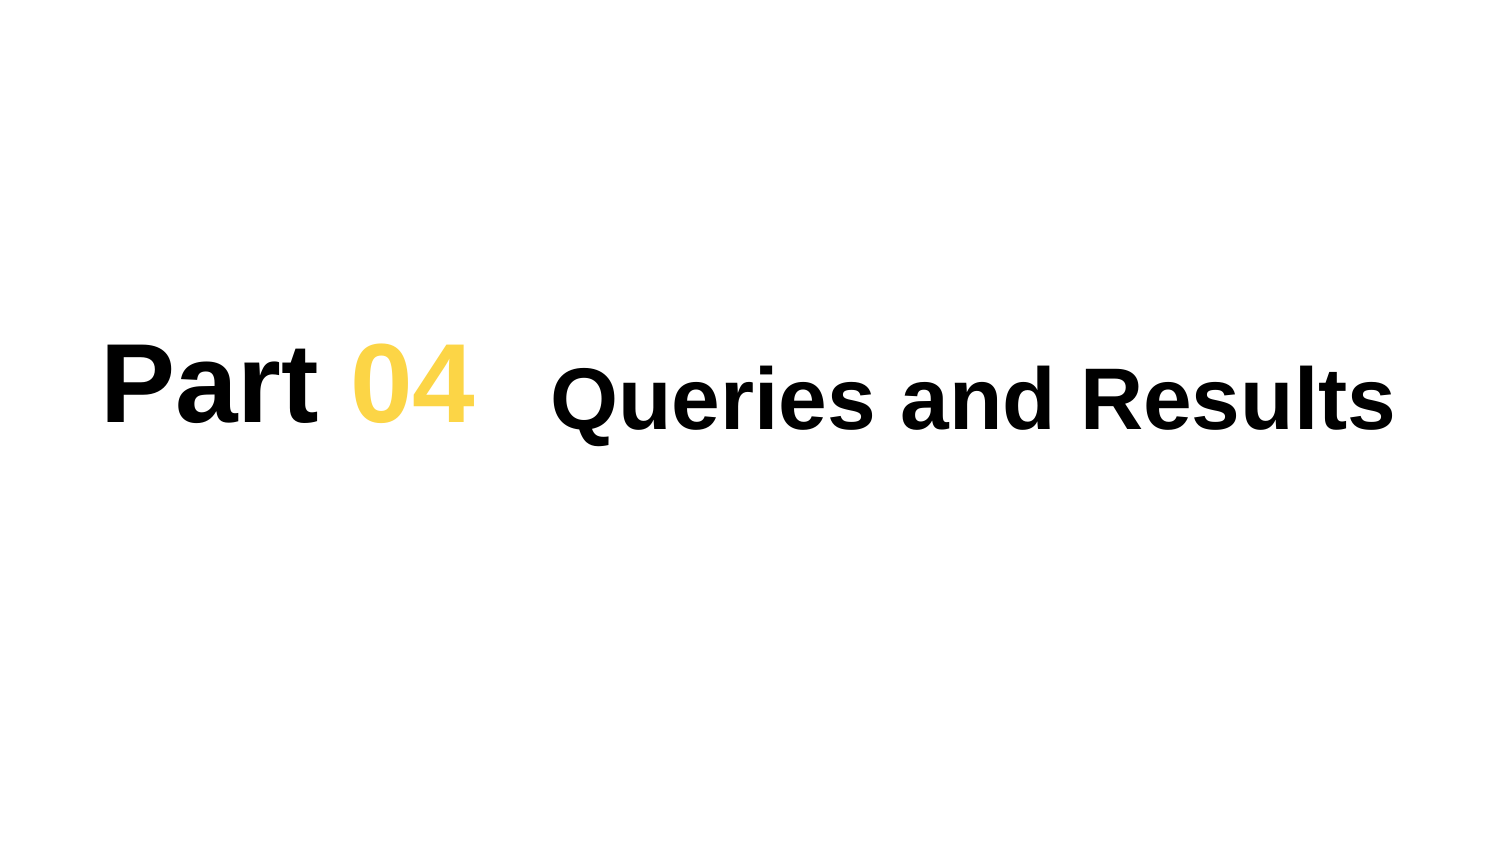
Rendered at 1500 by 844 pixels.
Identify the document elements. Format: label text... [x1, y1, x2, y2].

text_box Queries and Results [539, 284, 1436, 454]
text_box Part 04 [89, 304, 540, 451]
